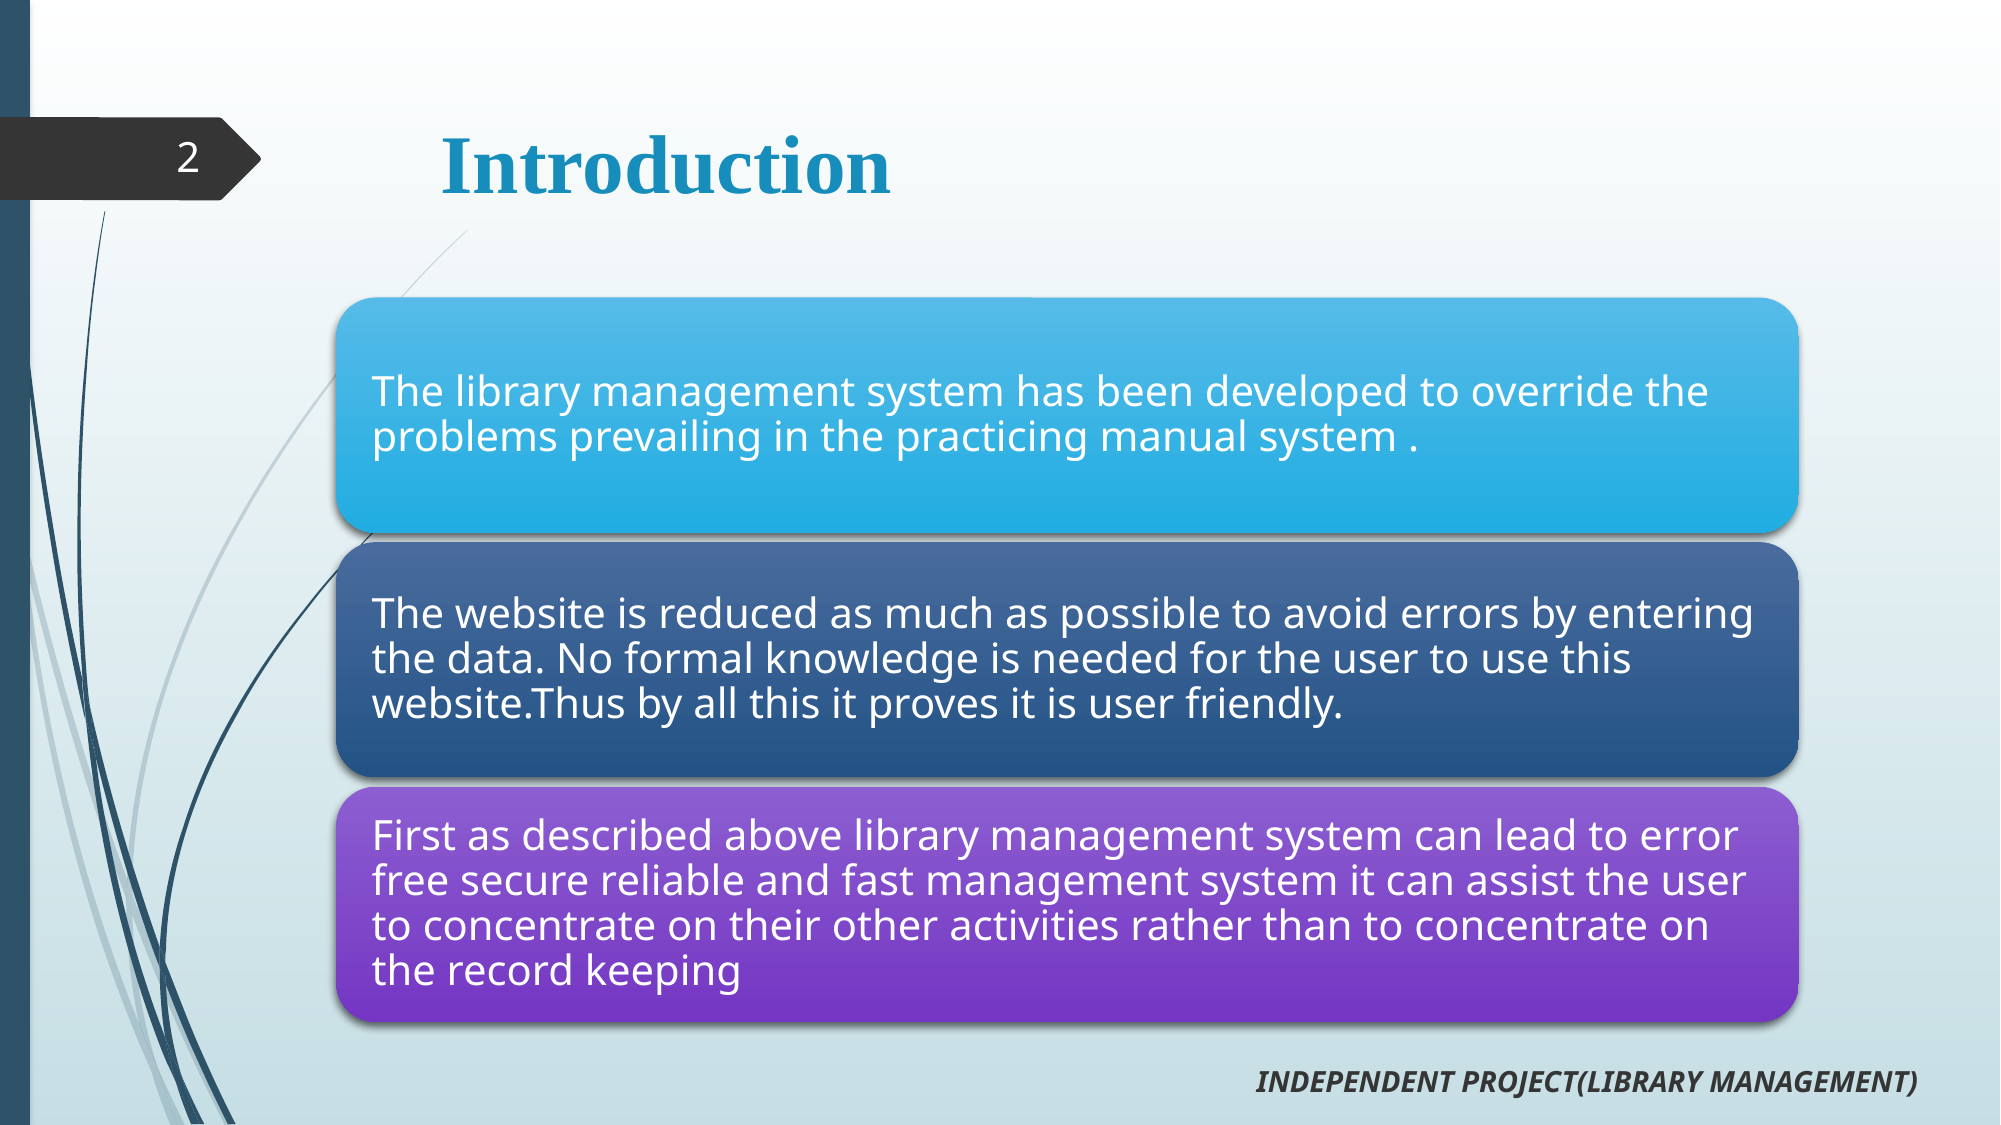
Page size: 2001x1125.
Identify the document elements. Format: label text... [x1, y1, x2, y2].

slide_number 2 [87, 129, 216, 190]
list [336, 280, 1800, 1039]
footer INDEPENDENT PROJECT(LIBRARY MANAGEMENT) [1241, 1050, 2000, 1111]
title Introduction [425, 102, 1888, 313]
